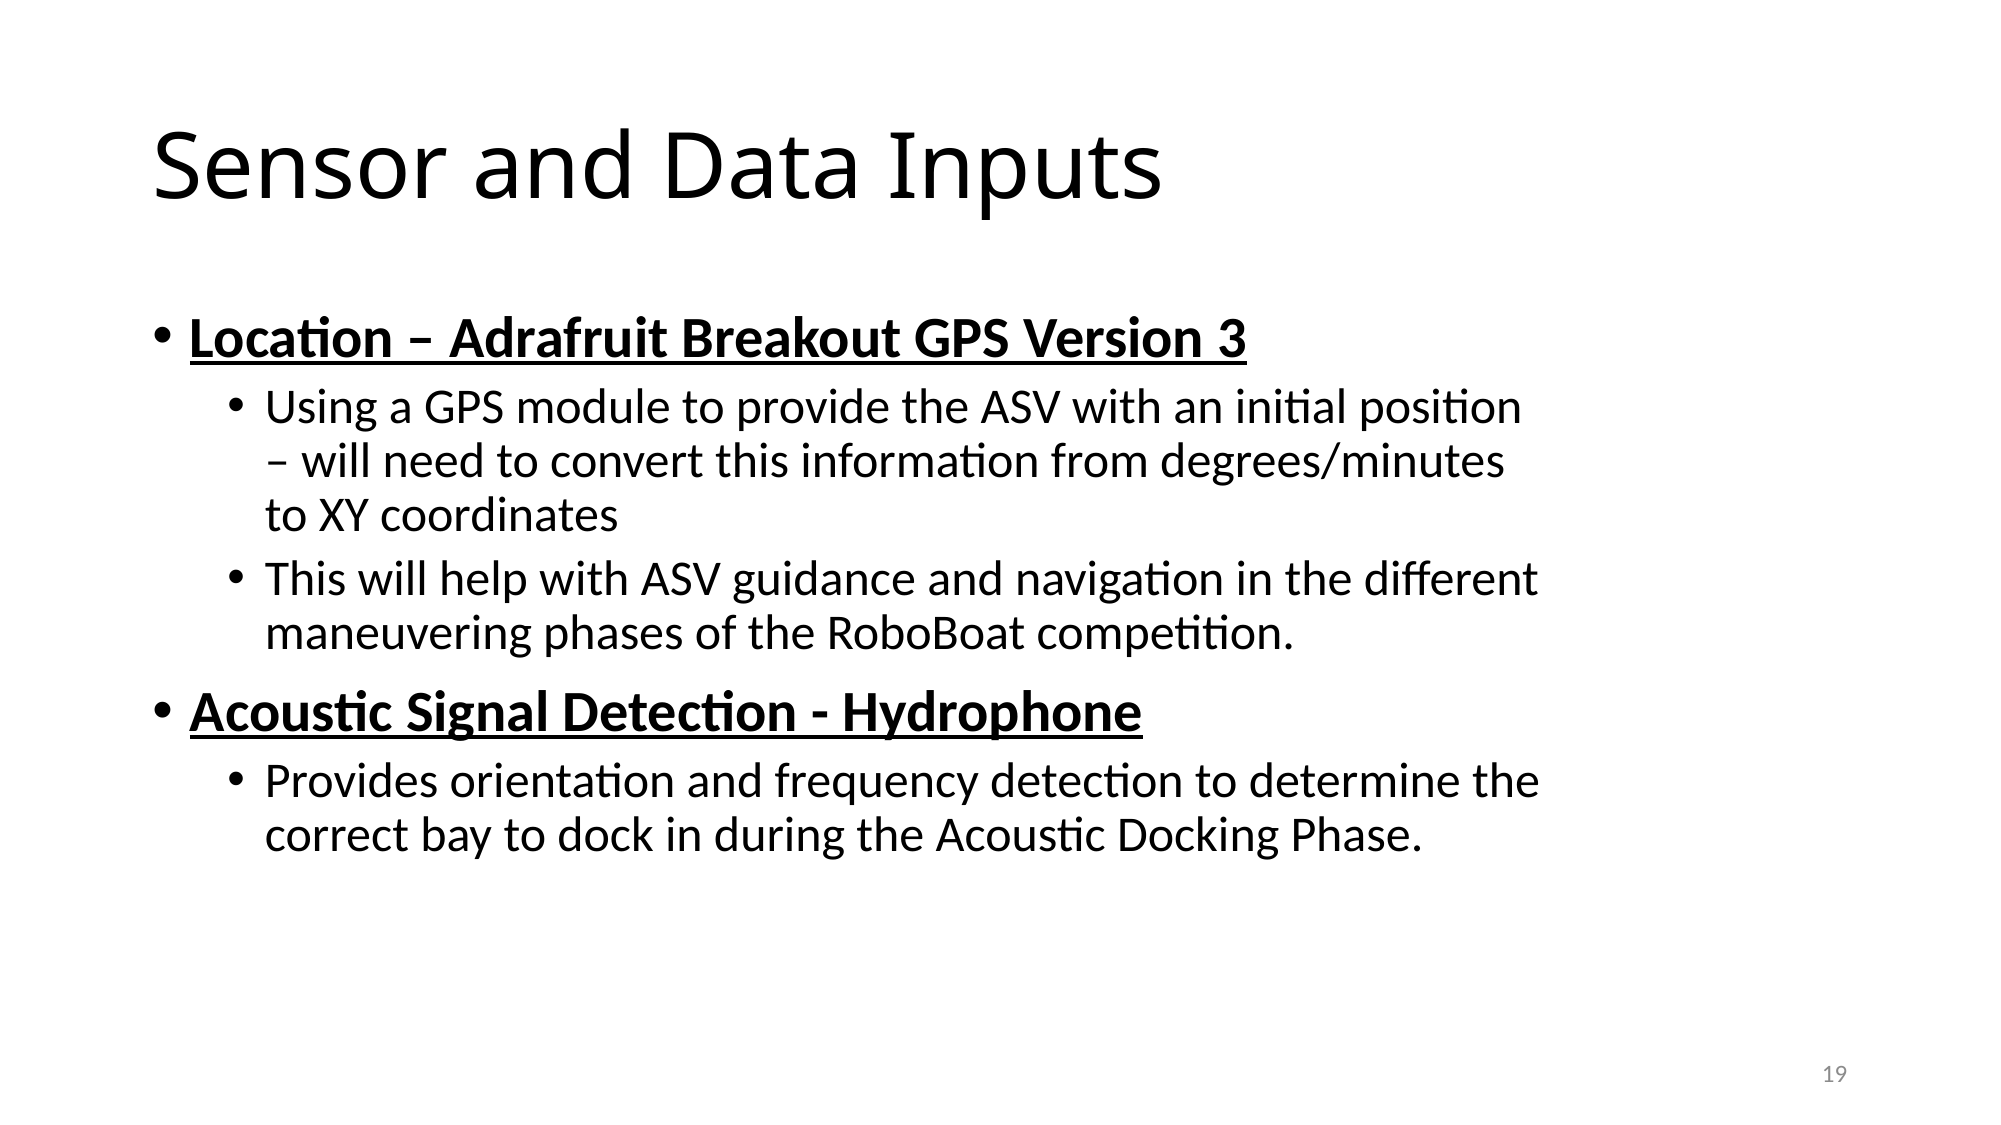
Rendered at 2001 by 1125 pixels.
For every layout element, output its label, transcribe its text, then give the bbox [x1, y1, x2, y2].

slide_number 19 [1412, 1042, 1863, 1103]
title Sensor and Data Inputs [137, 59, 1863, 278]
list Location – Adrafruit Breakout GPS Version 3 Using a GPS module to provide the ASV with an initial position – will need to convert this information from degrees/minutes to XY coordinates This will help with ASV guidance and navigation in the different maneuvering phases of the RoboBoat competition. Acoustic Signal Detection - Hydrophone Provides orientation and frequency detection to determine the correct bay to dock in during the Acoustic Docking Phase. [137, 299, 1562, 1071]
